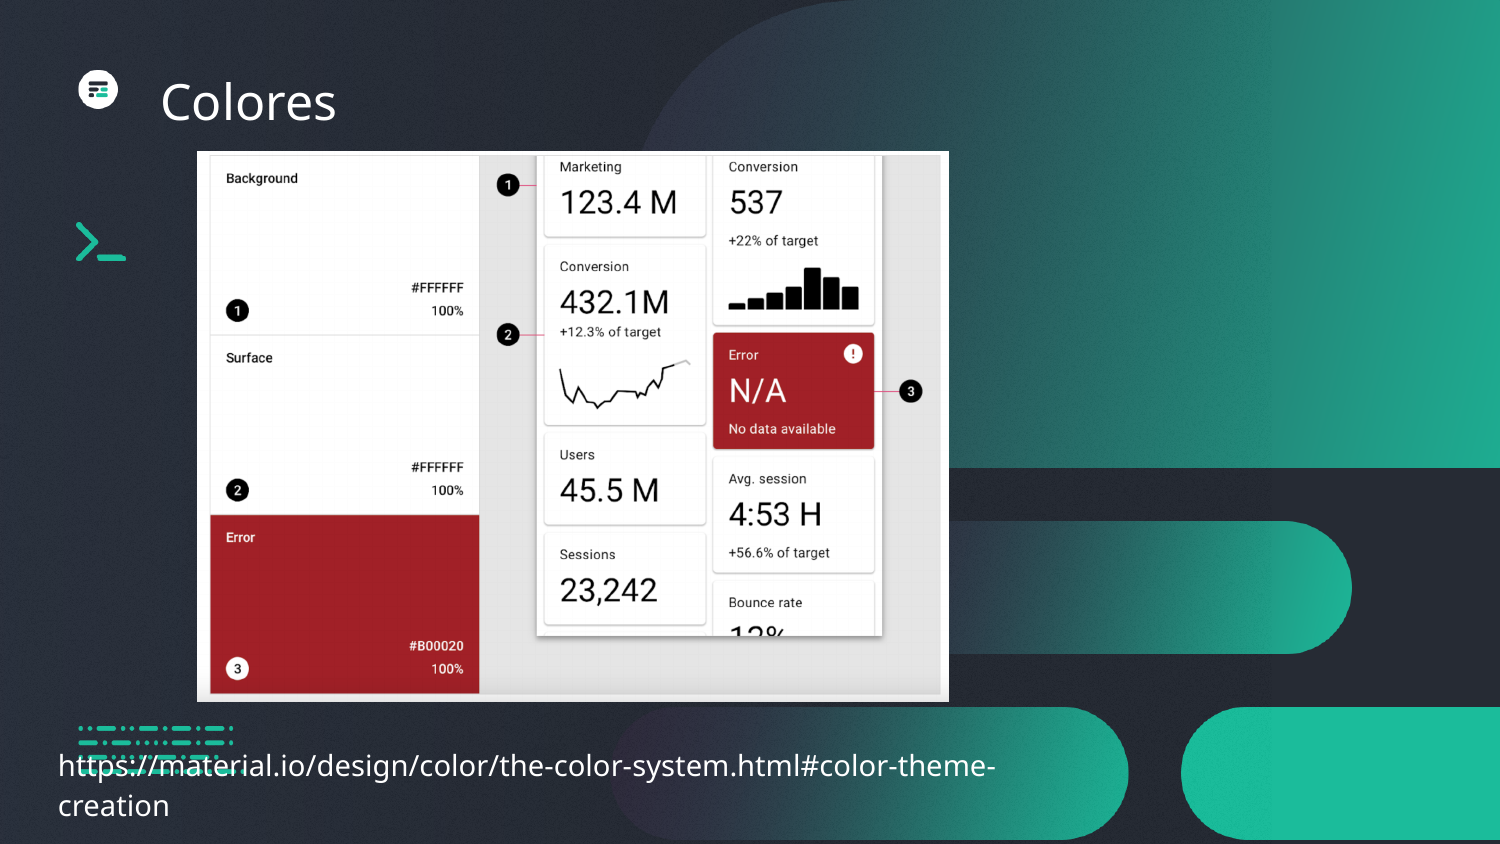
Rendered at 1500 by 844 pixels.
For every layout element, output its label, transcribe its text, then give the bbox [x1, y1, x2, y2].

picture [0, 0, 1500, 844]
subtitle https://material.io/design/color/the-color-system.html#color-theme-creation [42, 727, 1021, 844]
subtitle Colores [145, 46, 1049, 127]
